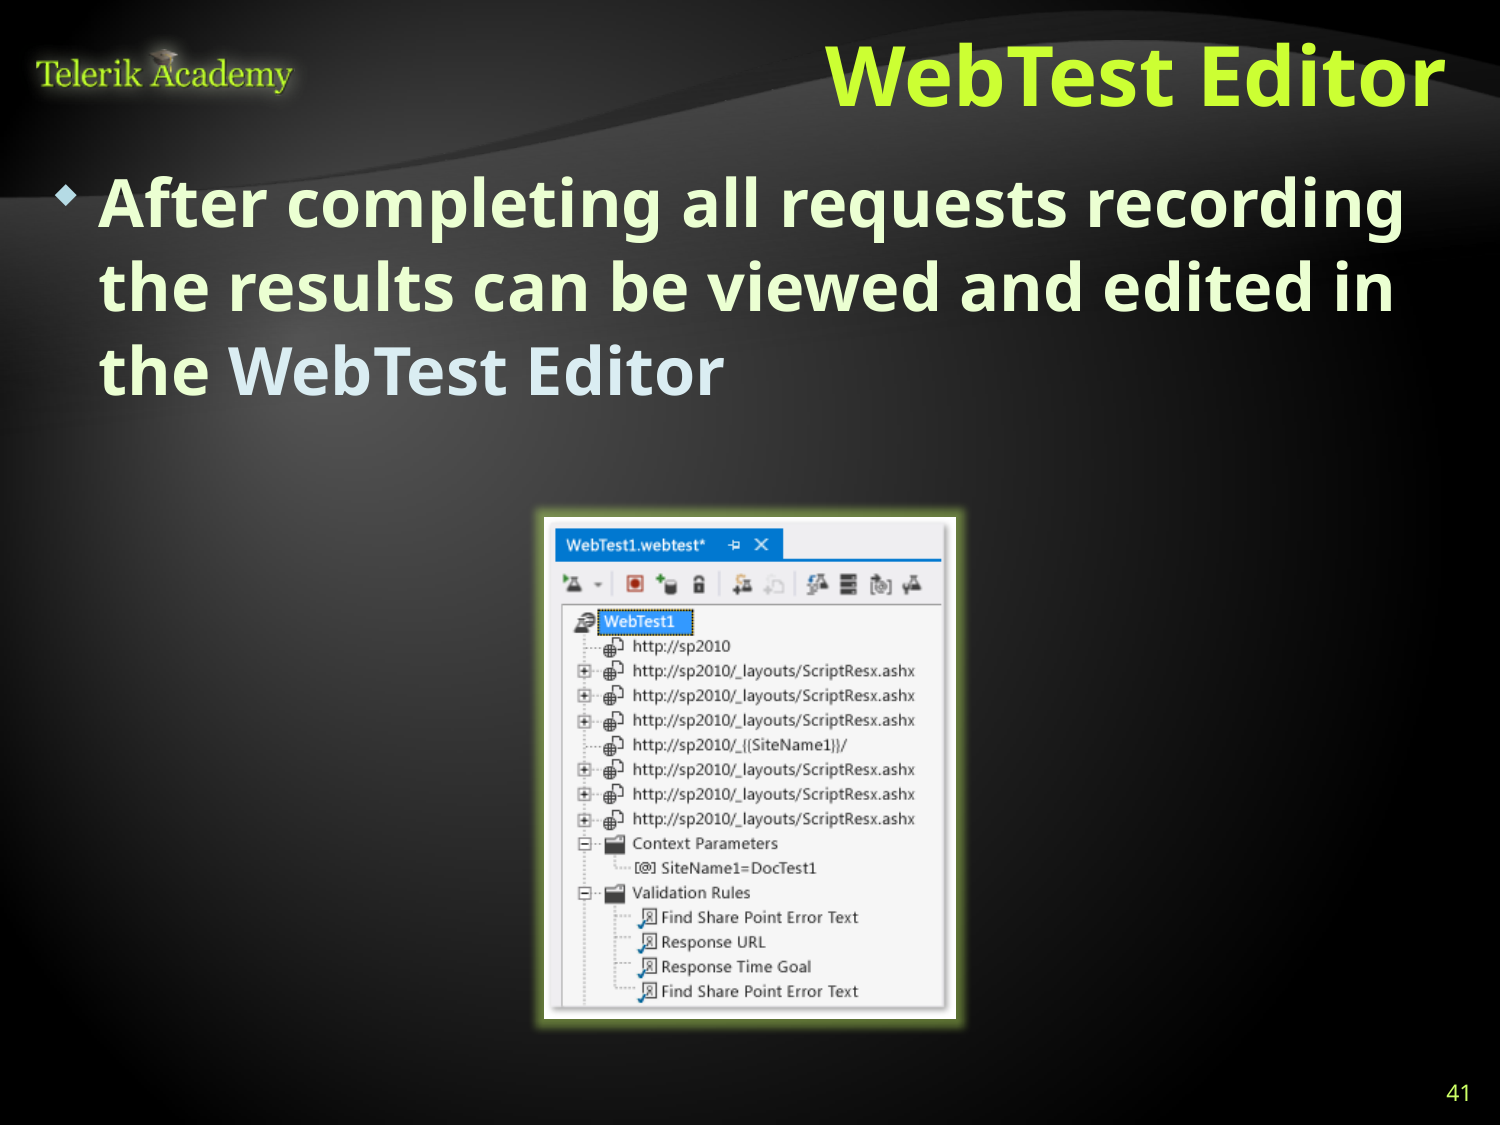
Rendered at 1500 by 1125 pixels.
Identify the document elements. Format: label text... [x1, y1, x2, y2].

list After completing all requests recording the results can be viewed and edited in the WebTest Editor [37, 149, 1463, 1100]
slide_number 41 [1412, 1074, 1488, 1113]
title Performance Testing [535, 508, 965, 1028]
slide_number 60 [532, 505, 968, 1031]
picture [0, 0, 1500, 1125]
title WebTest Editor [300, 12, 1463, 149]
